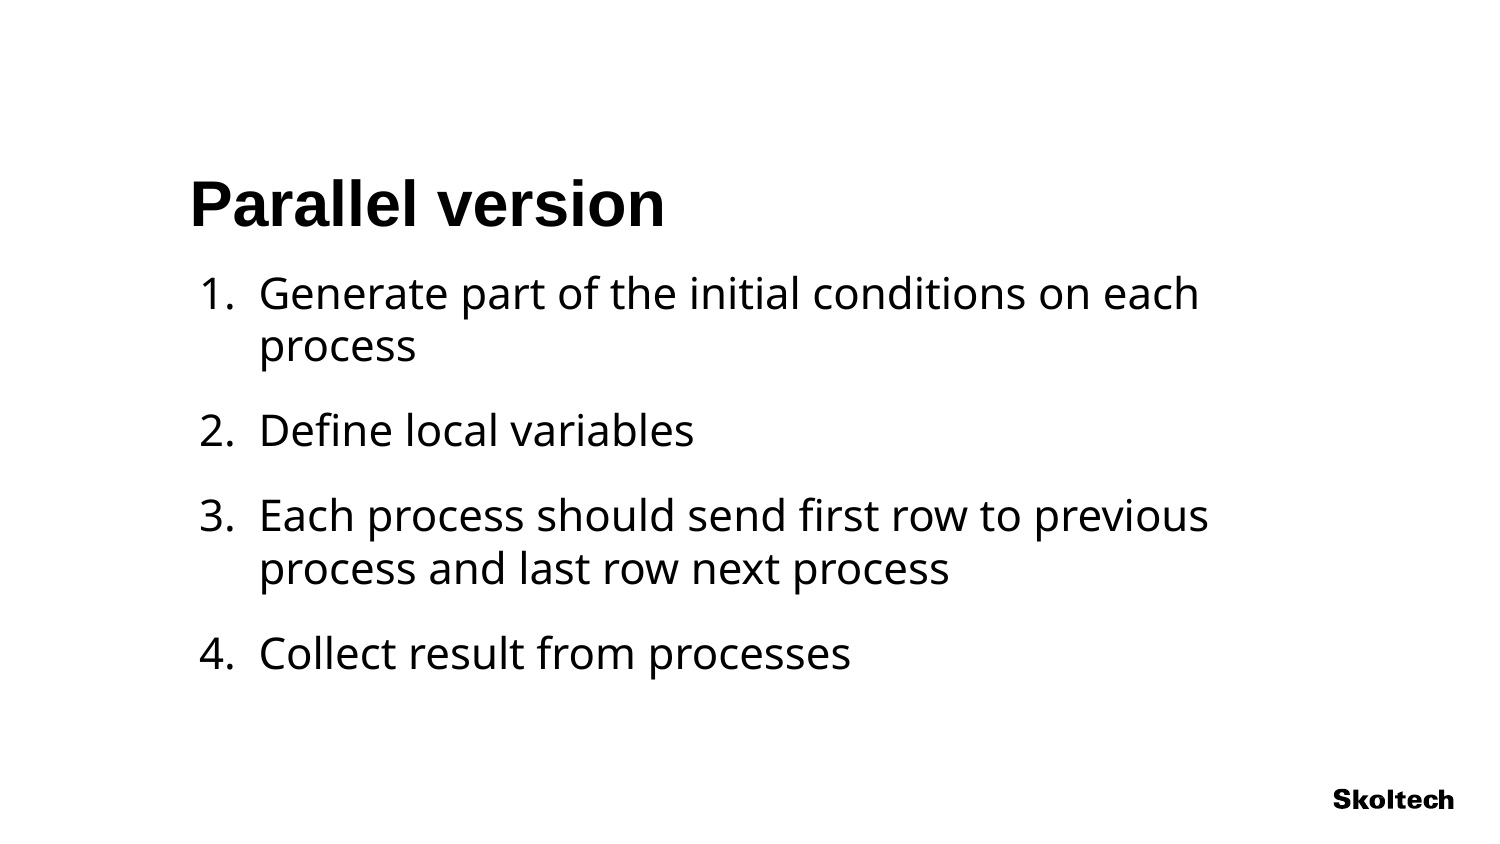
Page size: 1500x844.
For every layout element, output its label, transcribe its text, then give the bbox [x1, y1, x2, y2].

title Parallel version [181, 166, 1500, 261]
list Generate part of the initial conditions on each process Define local variables Each process should send first row to previous process and last row next process Collect result from processes [168, 260, 1386, 684]
